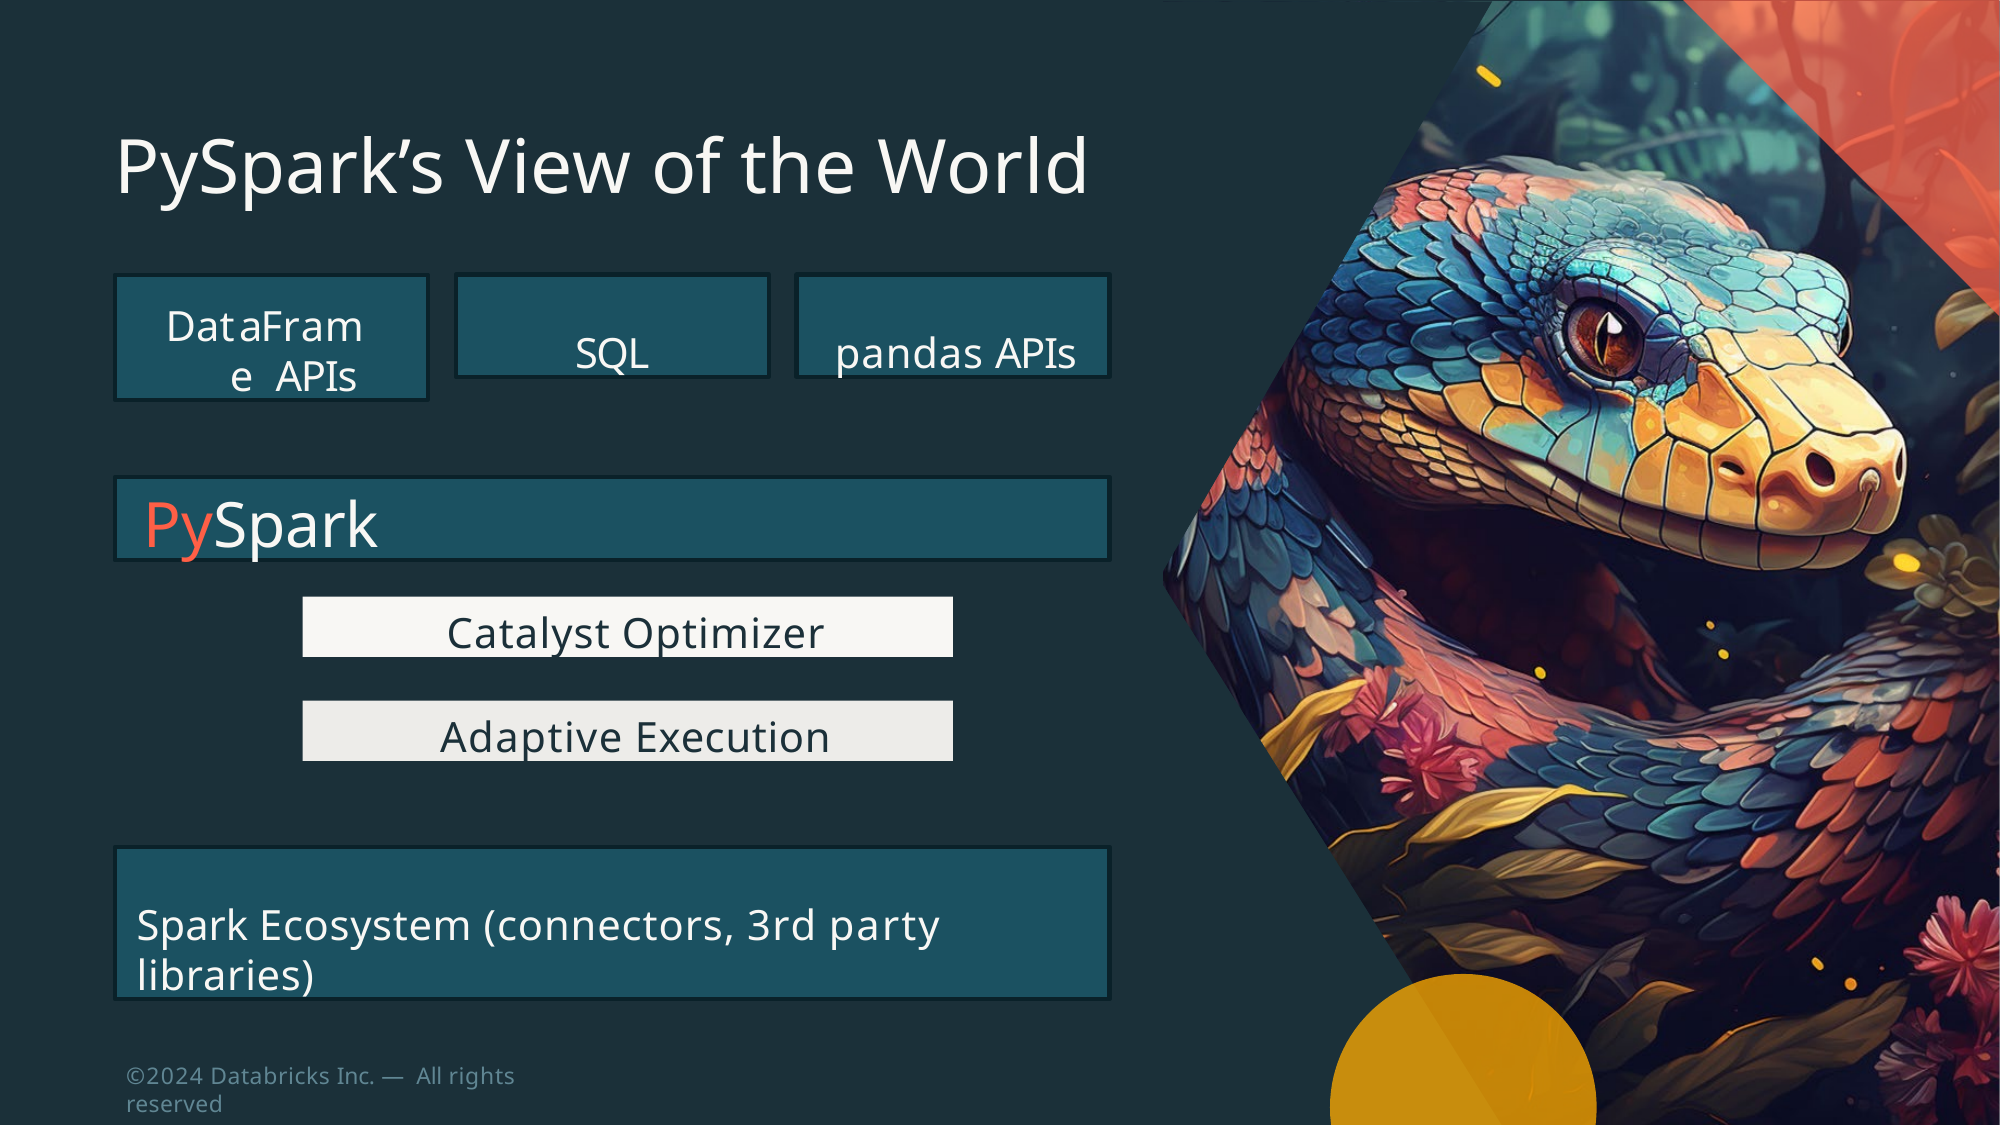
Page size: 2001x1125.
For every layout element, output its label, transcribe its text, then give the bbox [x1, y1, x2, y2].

text_box Adaptive Execution [302, 700, 953, 761]
text_box PySpark [114, 476, 1110, 561]
footer ©2024 Databricks Inc. — All rights reserved [123, 1059, 586, 1125]
text_box Spark Ecosystem (connectors, 3rd party libraries) [114, 846, 1110, 1000]
text_box SQL [455, 274, 769, 377]
text_box Catalyst Optimizer [302, 596, 953, 657]
title PySpark’s View of the World [112, 116, 1117, 307]
text_box pandas APIs [796, 274, 1110, 377]
text_box DataFrame APIs [114, 274, 428, 400]
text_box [1156, 0, 2000, 1125]
